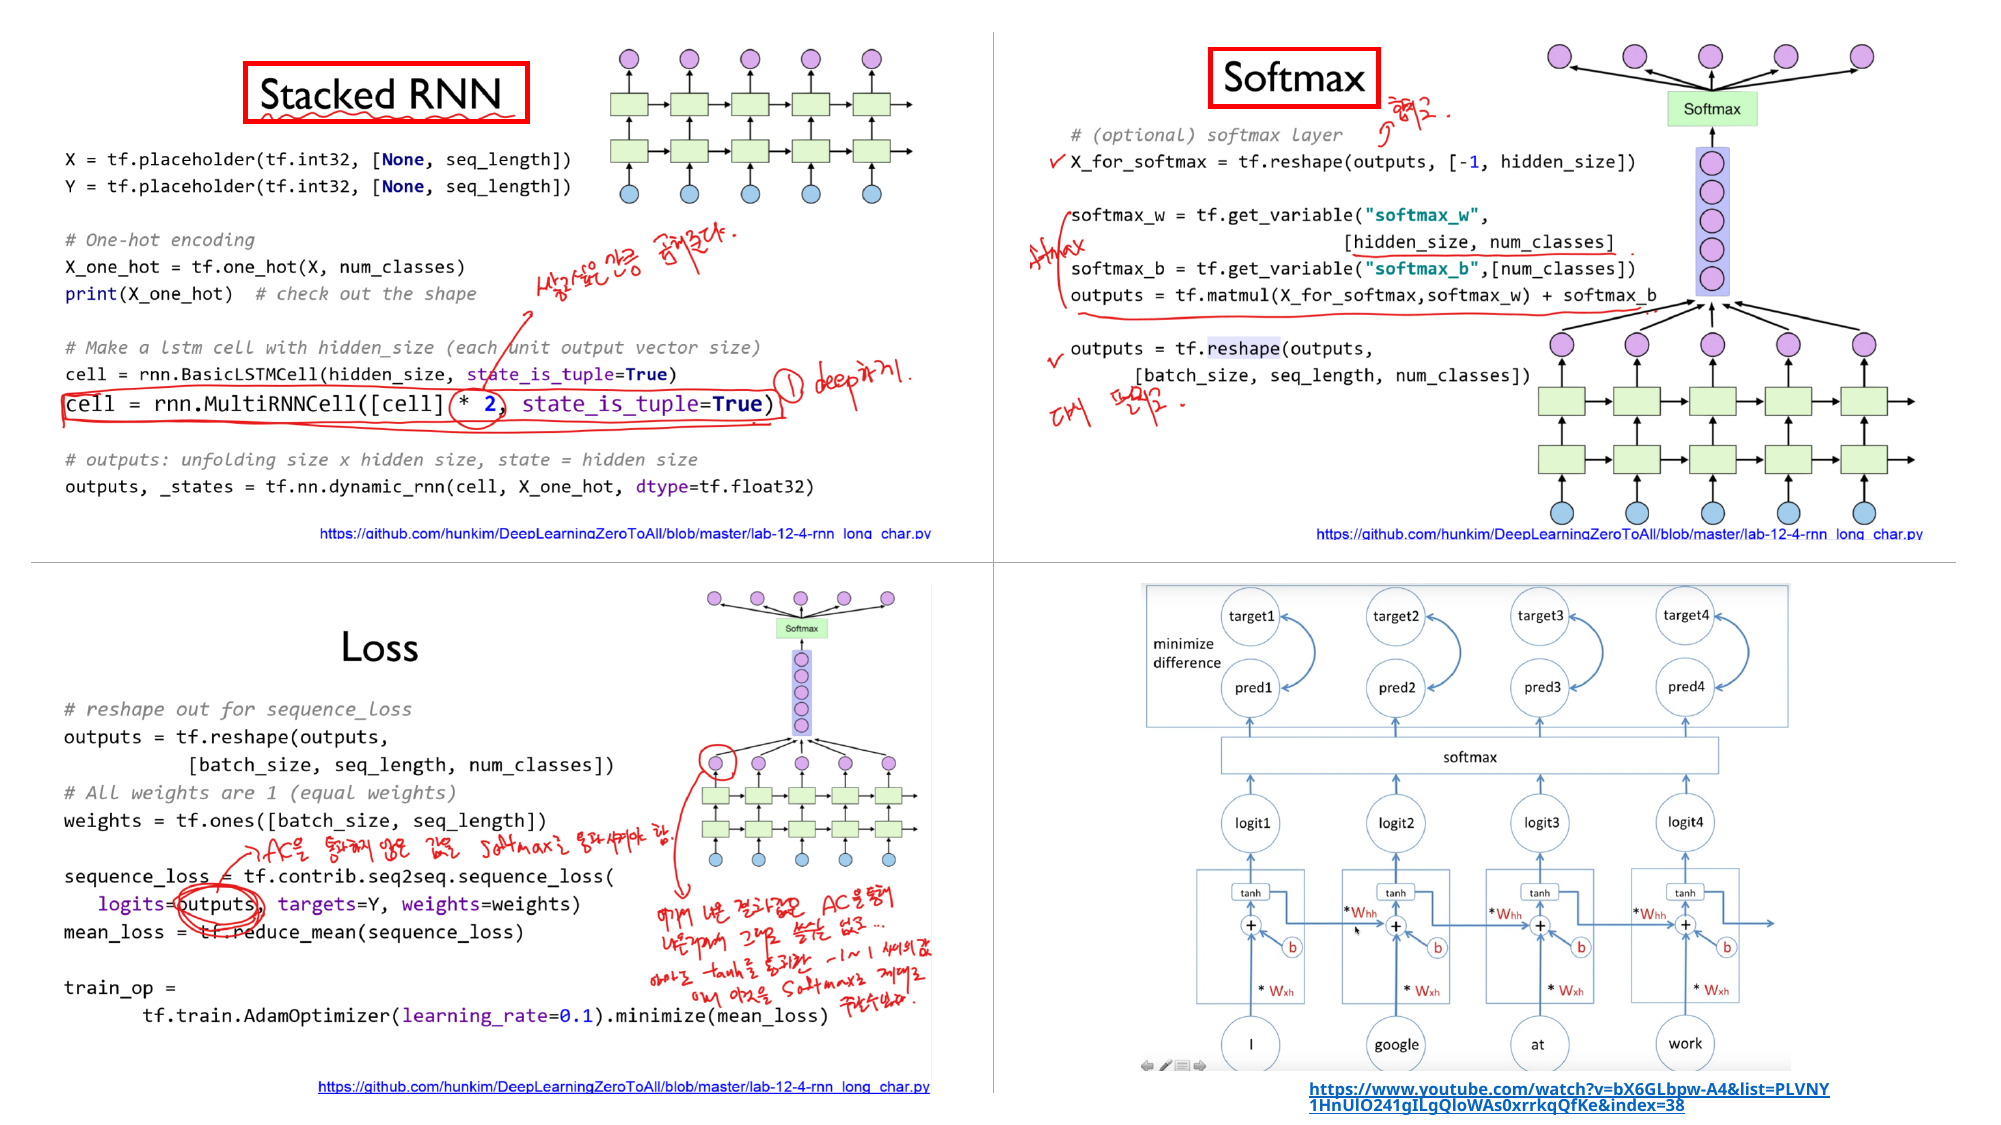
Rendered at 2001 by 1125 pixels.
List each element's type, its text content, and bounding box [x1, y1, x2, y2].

picture [49, 583, 932, 1095]
picture [1029, 36, 1923, 541]
text_box https://www.youtube.com/watch?v=bX6GLbpw-A4&list=PLVNY1HnUlO241gILgQloWAs0xrrkqQfKe&index=38 [1294, 1070, 1850, 1109]
picture [1141, 583, 1791, 1071]
picture [49, 35, 932, 539]
